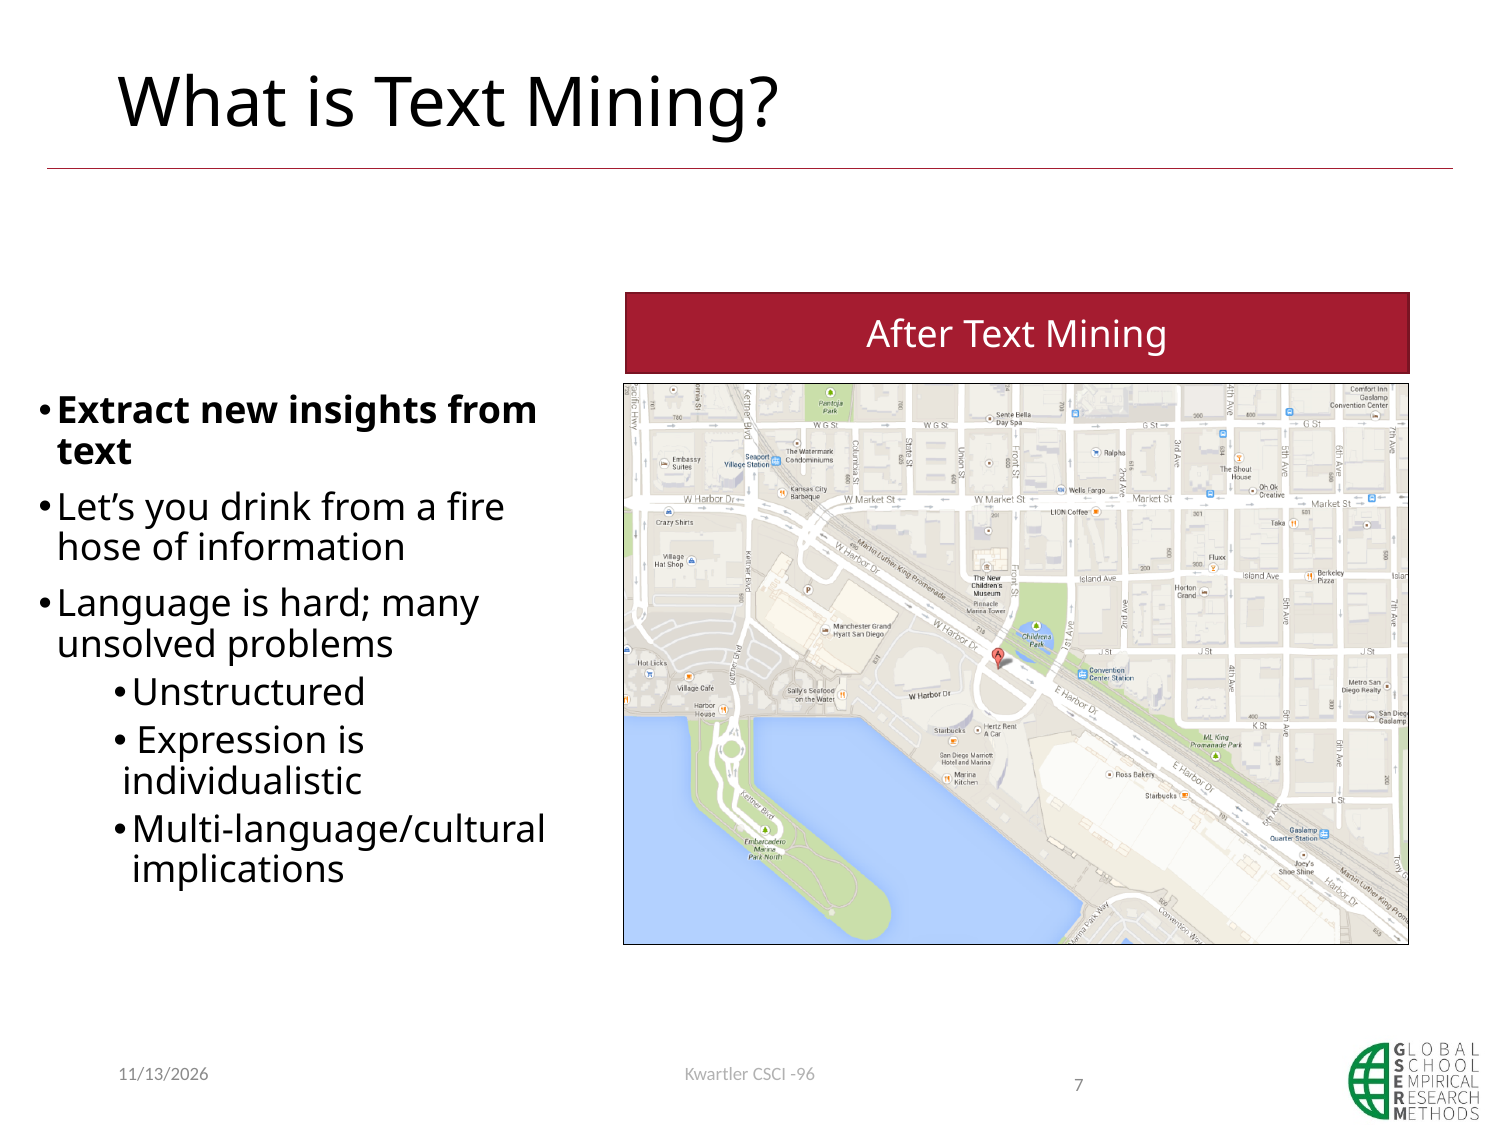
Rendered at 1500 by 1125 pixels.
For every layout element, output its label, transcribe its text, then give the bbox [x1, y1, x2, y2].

picture [623, 383, 1409, 945]
text_box After Text Mining [625, 292, 1410, 374]
slide_number 7 [1059, 1042, 1200, 1103]
list Extract new insights from text Let’s you drink from a fire hose of information Language is hard; many unsolved problems Unstructured Expression is individualistic Multi-language/cultural implications [23, 383, 588, 889]
title What is Text Mining? [103, 59, 1397, 157]
footer Kwartler CSCI -96 [496, 1042, 1004, 1103]
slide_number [103, 1042, 441, 1103]
picture [1342, 1035, 1500, 1125]
